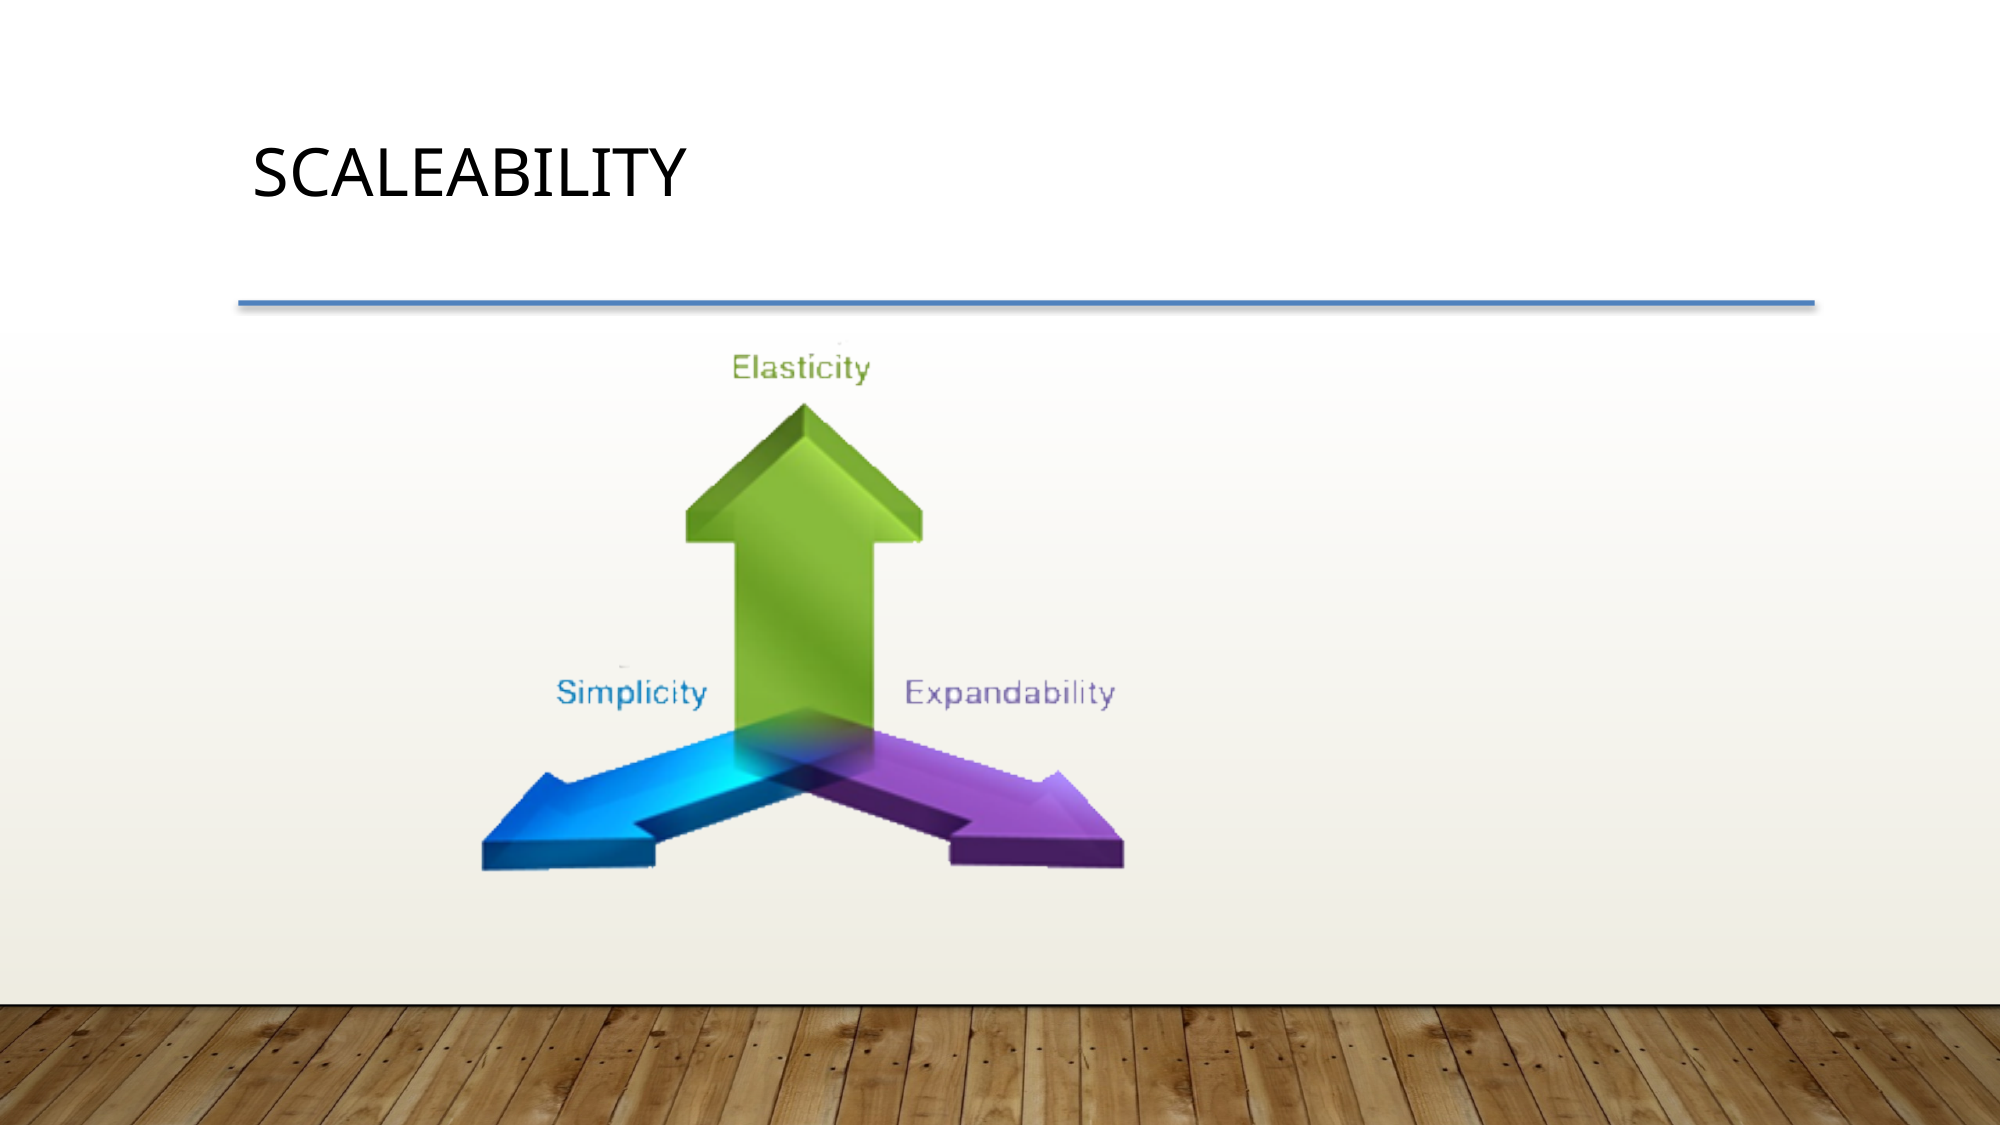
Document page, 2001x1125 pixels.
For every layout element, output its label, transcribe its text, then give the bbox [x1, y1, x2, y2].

text_box Scaleability [238, 131, 1814, 304]
picture [0, 1007, 2000, 1125]
picture [380, 303, 1231, 911]
